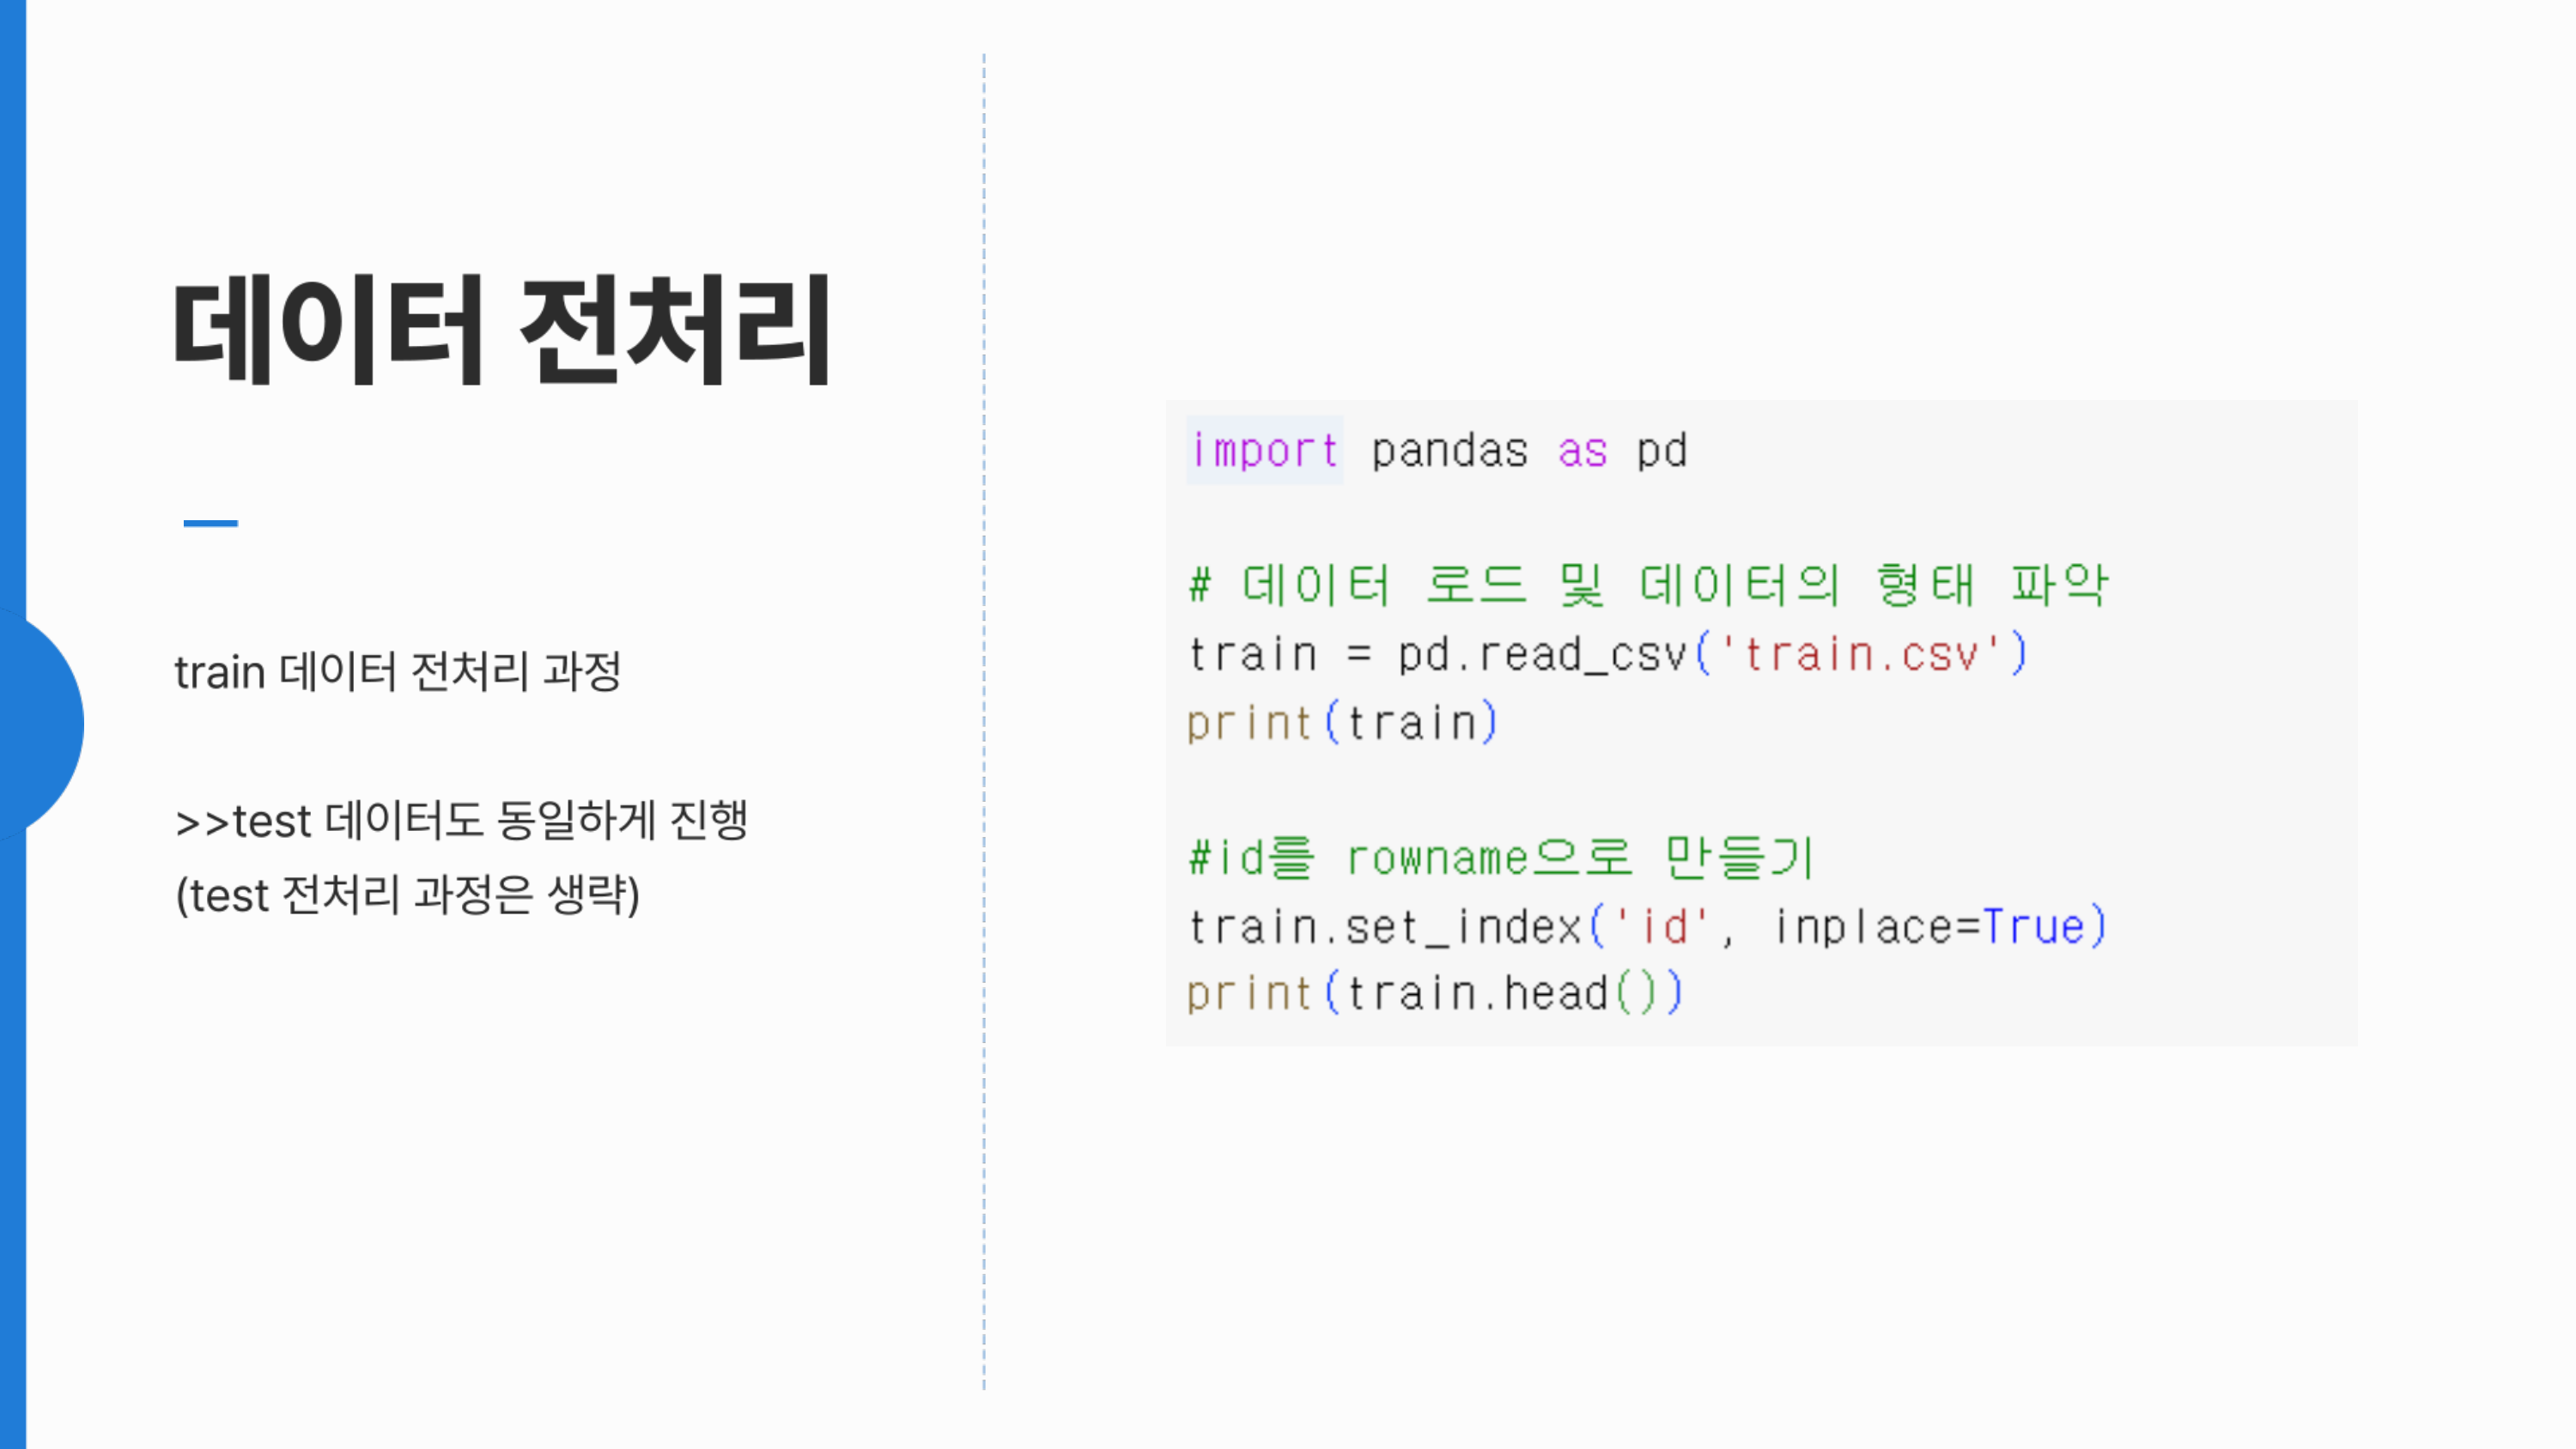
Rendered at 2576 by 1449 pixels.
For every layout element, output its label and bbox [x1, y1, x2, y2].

picture [0, 0, 85, 1449]
picture [128, 194, 944, 528]
picture [161, 55, 2359, 1394]
